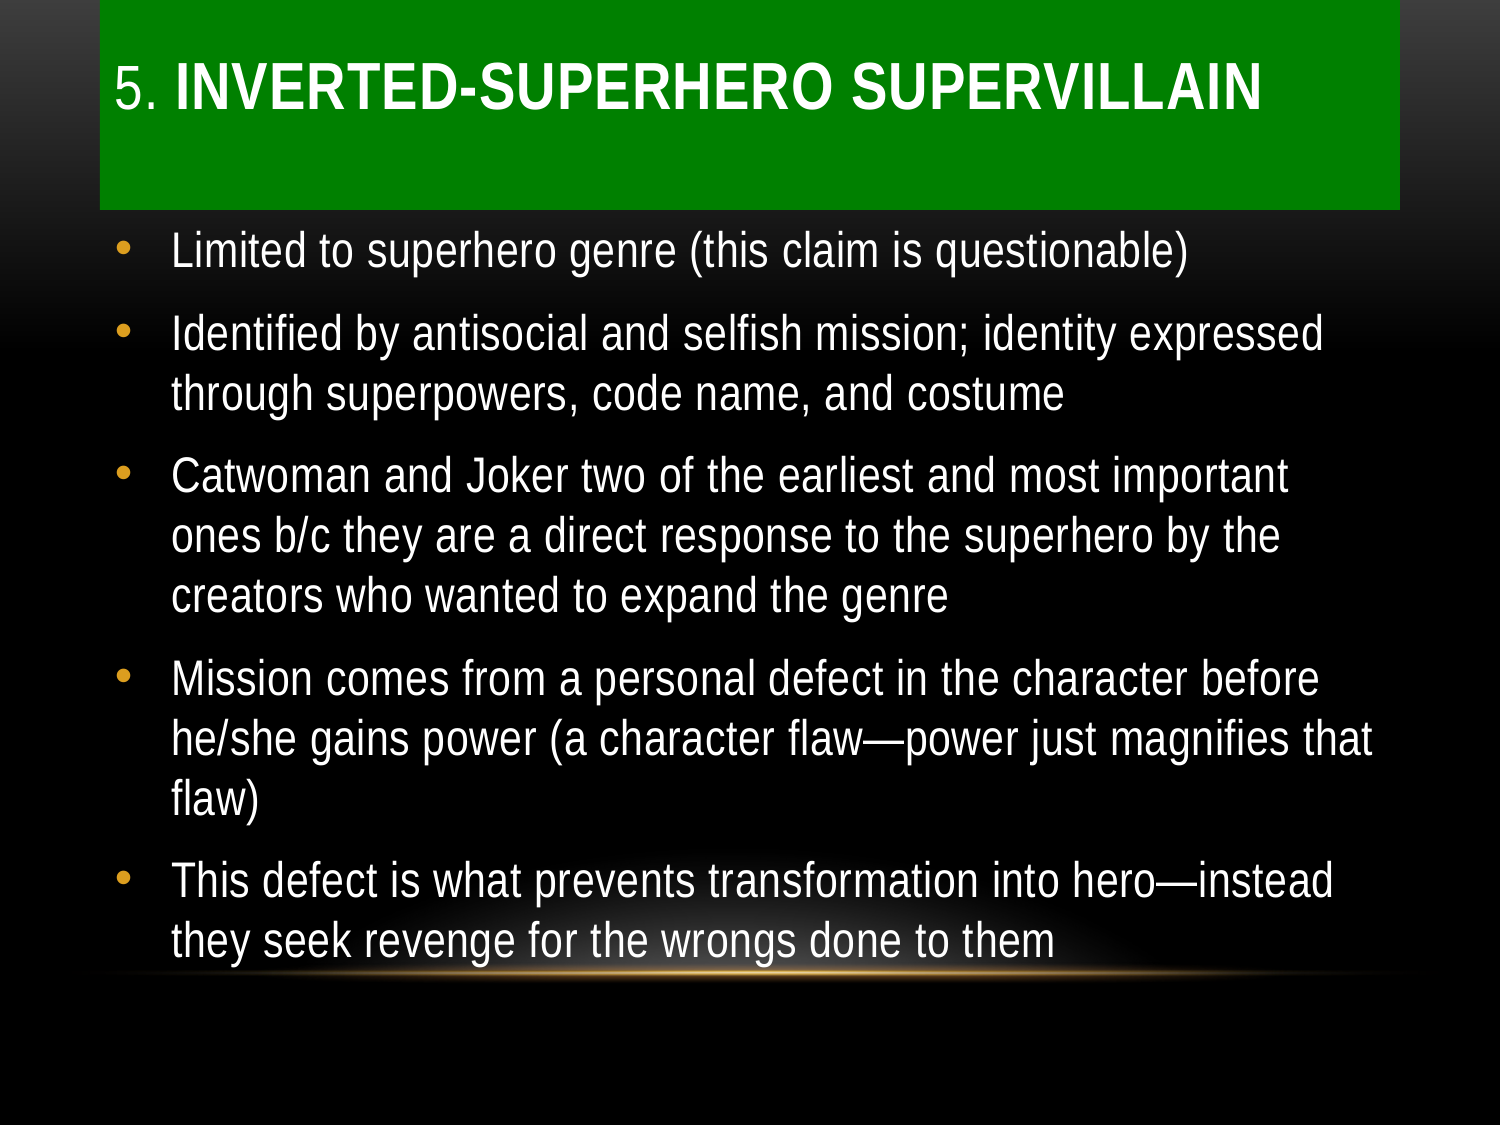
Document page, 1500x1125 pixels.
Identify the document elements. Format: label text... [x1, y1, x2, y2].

picture [0, 0, 1500, 1125]
title 5. Inverted-Superhero supervillain [99, 0, 1400, 209]
list Limited to superhero genre (this claim is questionable) Identified by antisocial and selfish mission; identity expressed through superpowers, code name, and costume Catwoman and Joker two of the earliest and most important ones b/c they are a direct response to the superhero by the creators who wanted to expand the genre Mission comes from a personal defect in the character before he/she gains power (a character flaw—power just magnifies that flaw) This defect is what prevents transformation into hero—instead they seek revenge for the wrongs done to them [99, 209, 1400, 1068]
